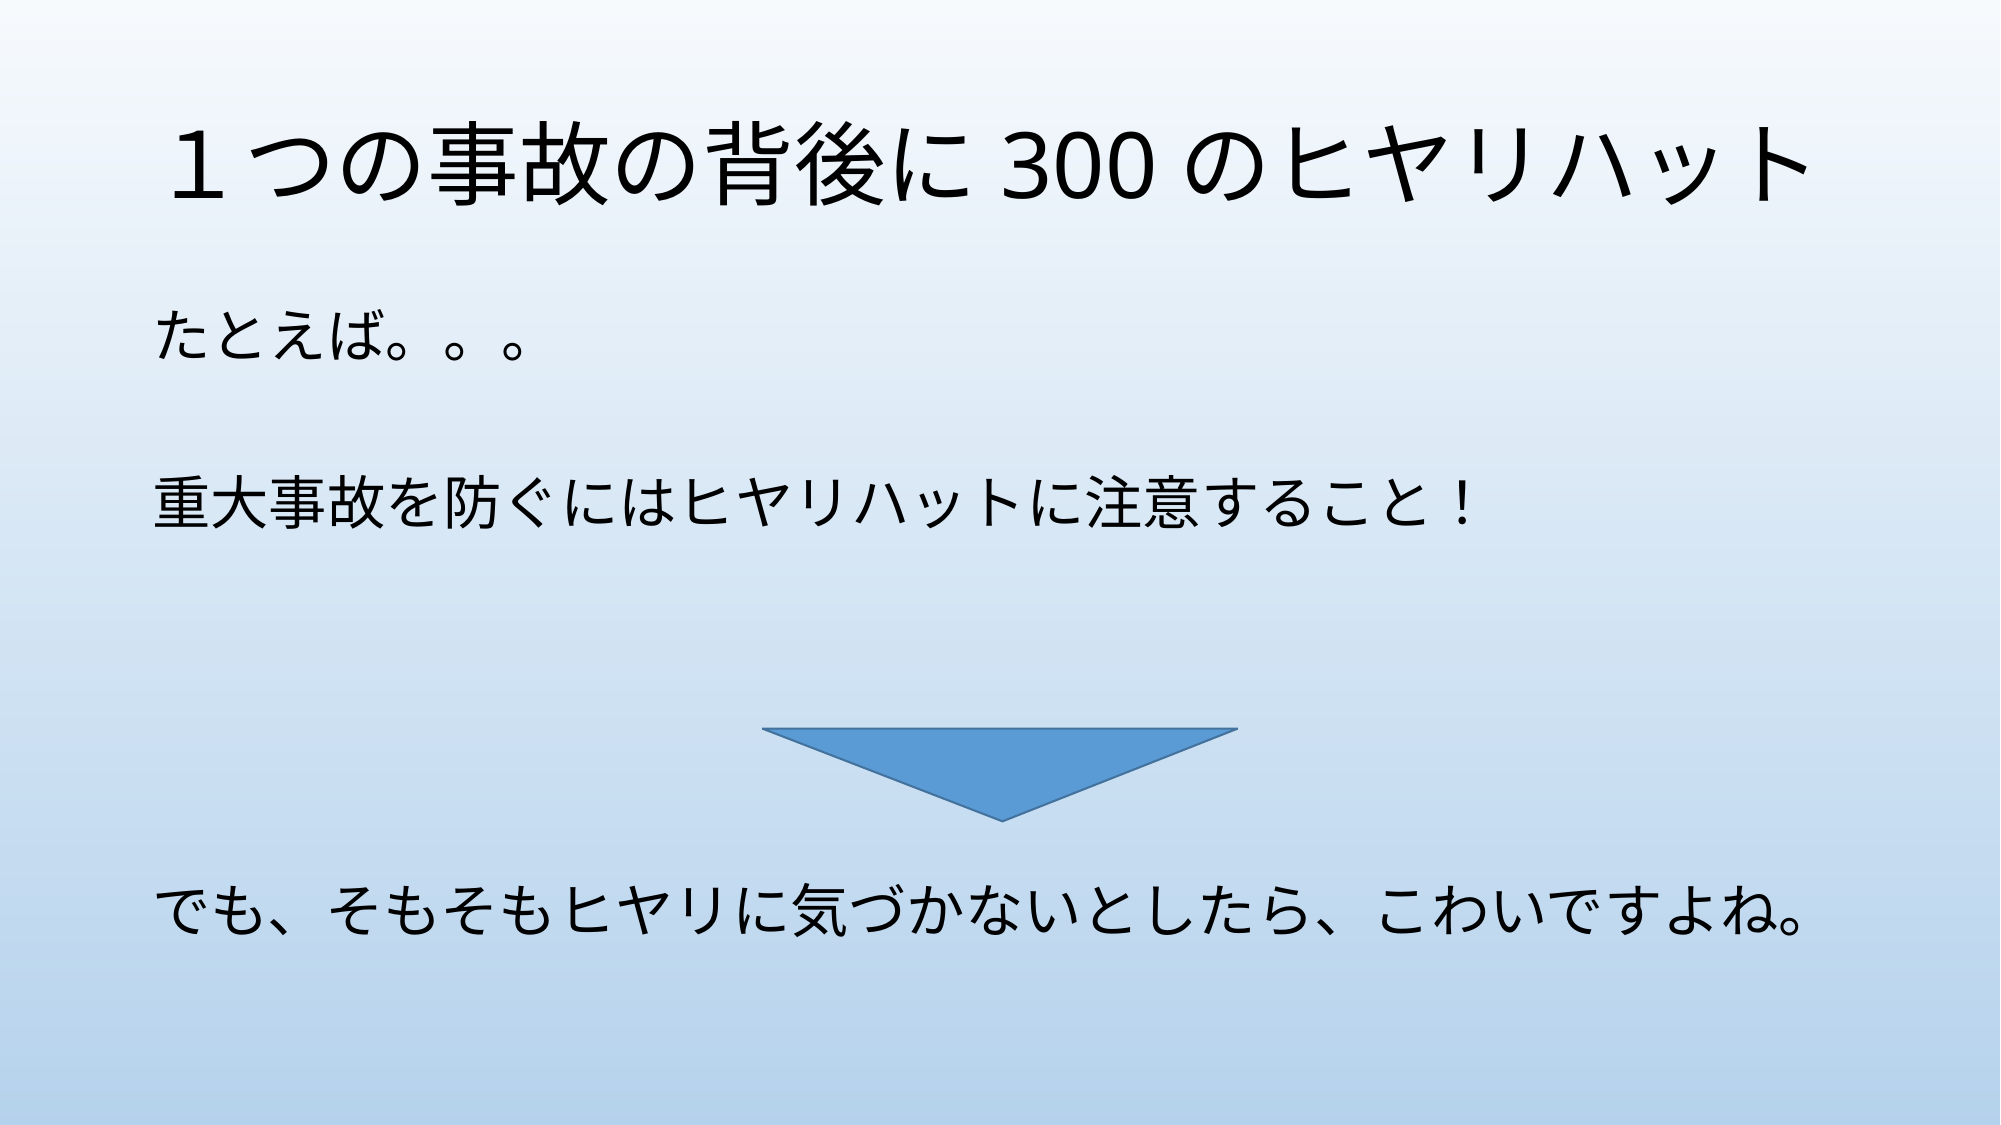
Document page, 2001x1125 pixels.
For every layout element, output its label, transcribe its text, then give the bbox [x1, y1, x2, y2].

text_box でも、そもそもヒヤリに気づかないとしたら、こわいですよね。 [137, 875, 1863, 1007]
text_box [761, 727, 1239, 823]
title １つの事故の背後に300のヒヤリハット [137, 59, 1863, 278]
list たとえば。。。 重大事故を防ぐにはヒヤリハットに注意すること！ [137, 299, 1863, 675]
